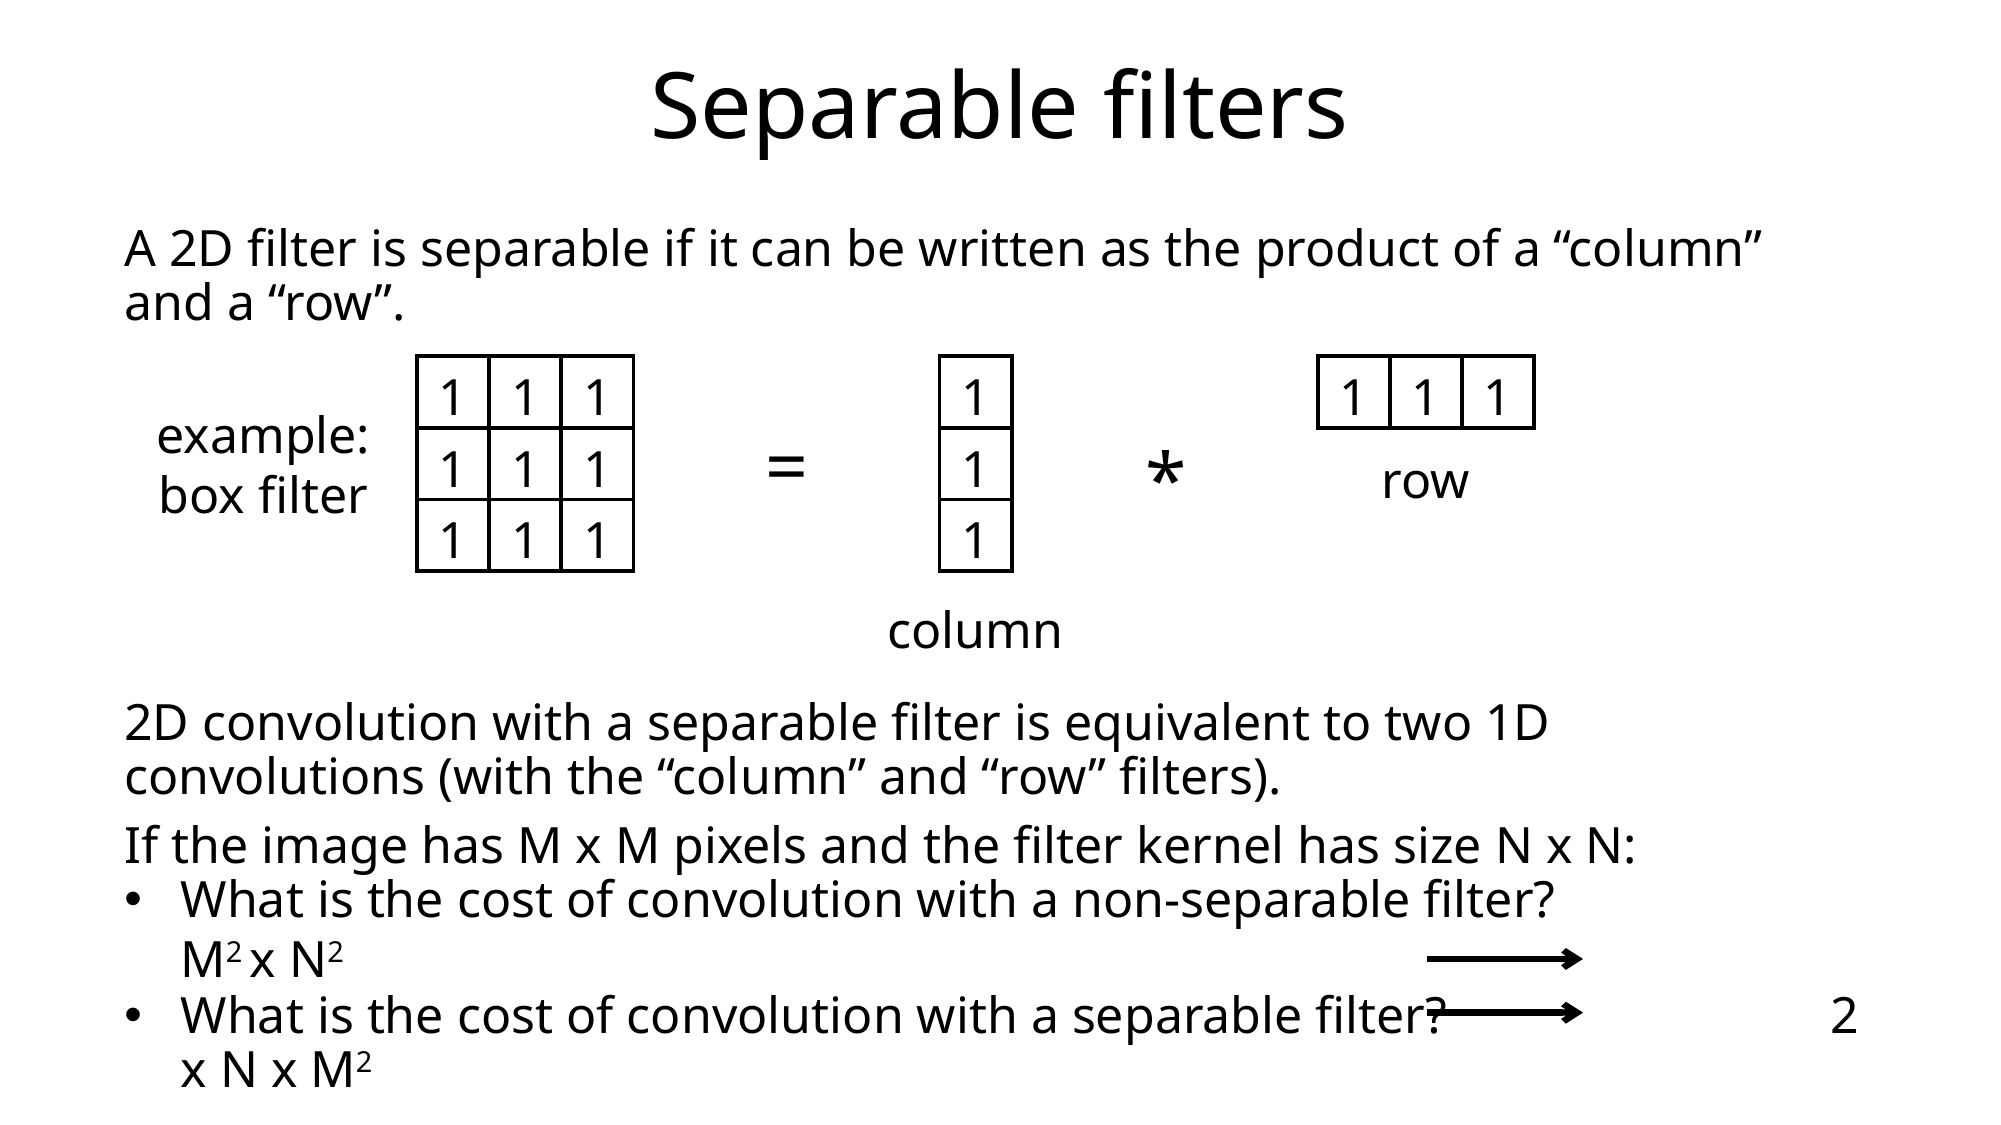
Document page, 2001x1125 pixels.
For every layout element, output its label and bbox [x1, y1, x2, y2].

text_box [127, 399, 400, 529]
text_box [416, 355, 1584, 664]
text_box [109, 219, 1875, 335]
text_box [109, 672, 1875, 830]
title [0, 0, 2000, 218]
text_box [109, 851, 1875, 1067]
